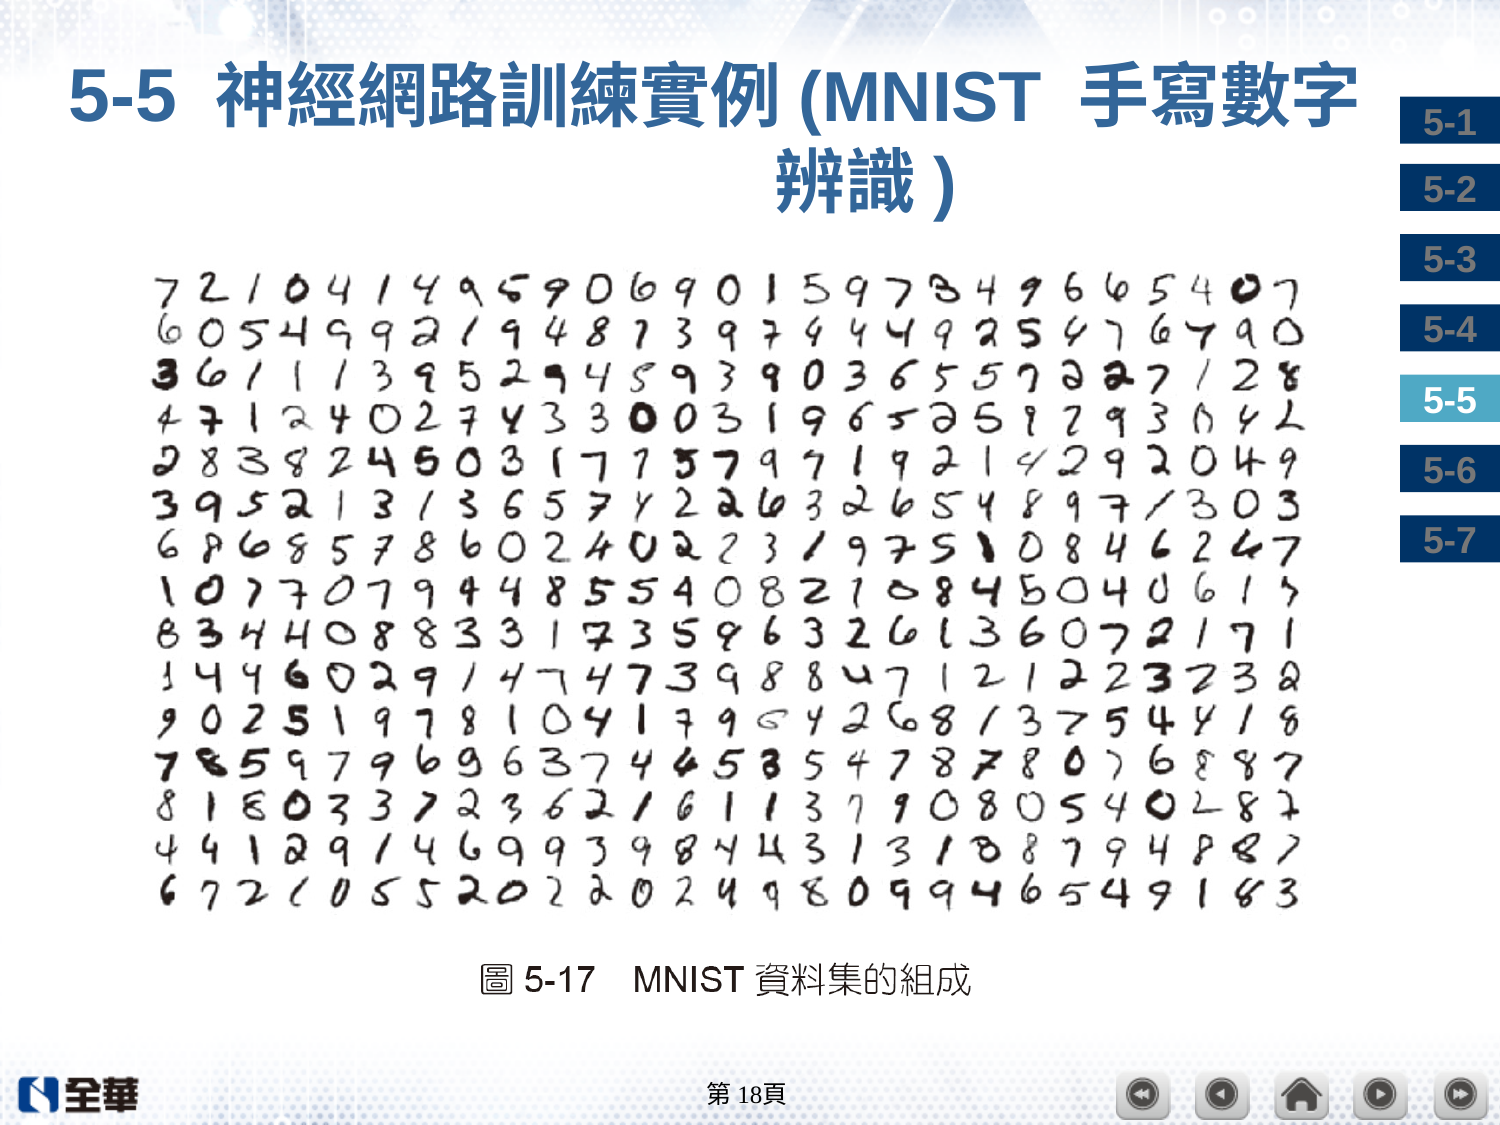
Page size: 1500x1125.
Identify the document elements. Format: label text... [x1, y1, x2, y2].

text_box [53, 196, 1388, 1024]
title 5-5 神經網路訓練實例(MNIST 手寫數字辨識) [52, 74, 1389, 194]
picture [0, 0, 1500, 1125]
